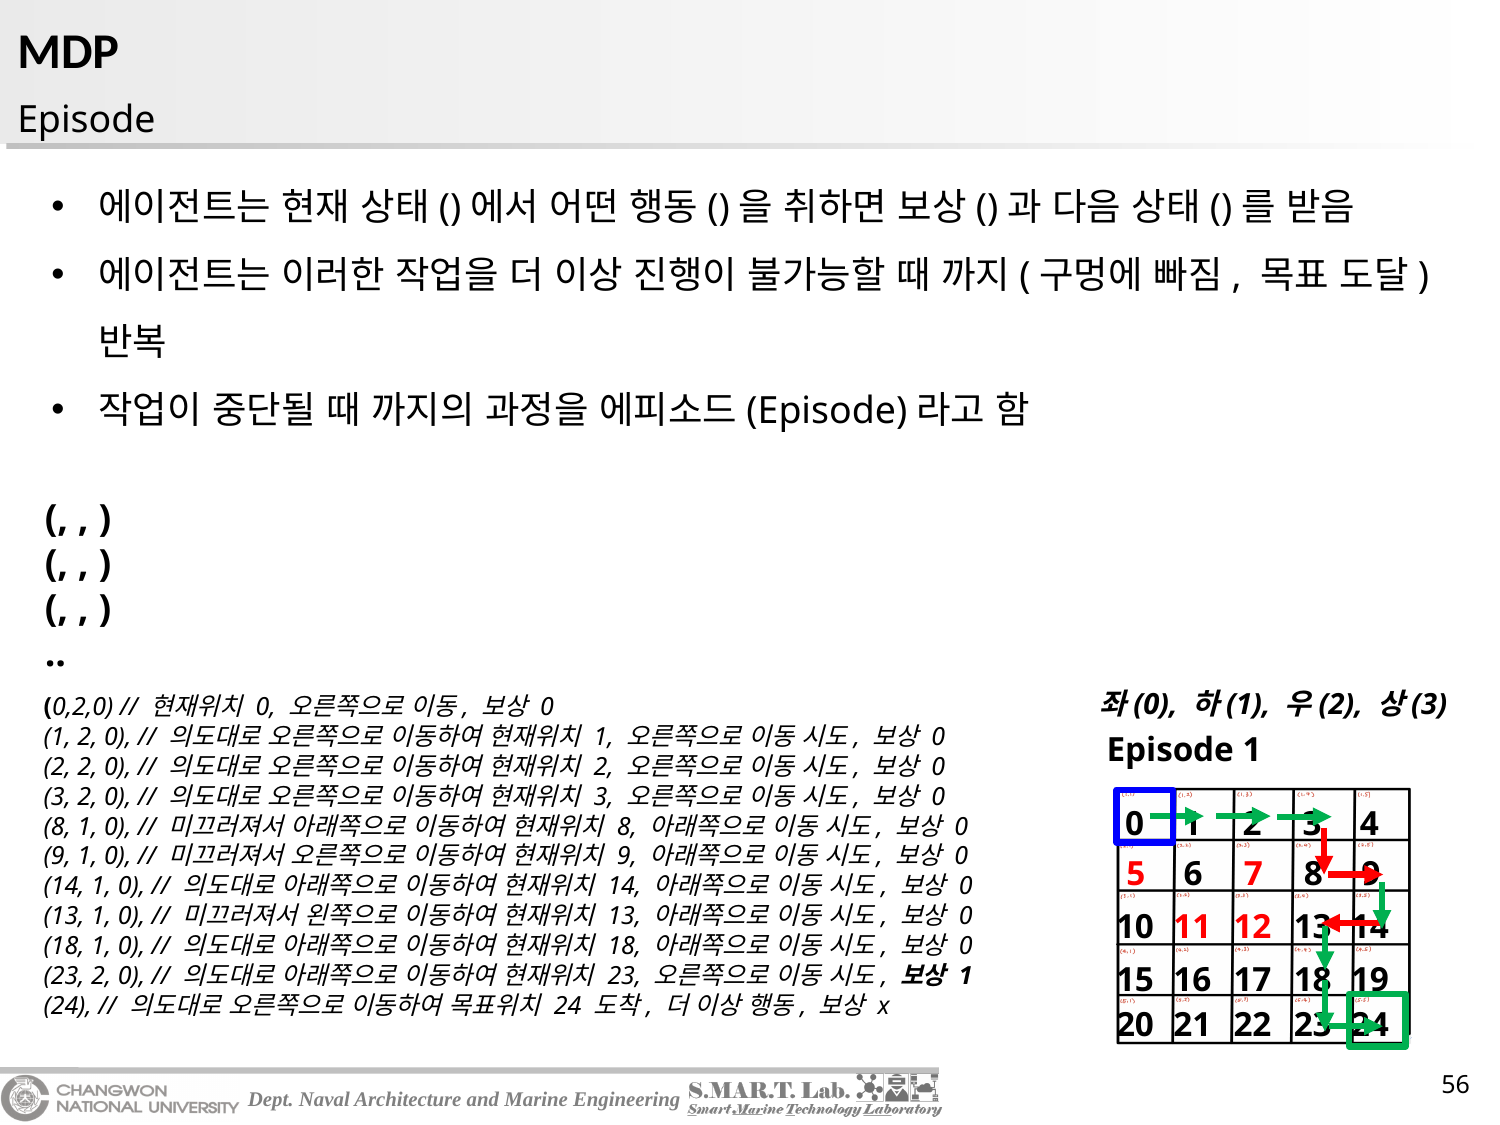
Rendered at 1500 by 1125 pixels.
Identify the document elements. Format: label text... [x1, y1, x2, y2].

text_box 좌(0), 하(1), 우(2), 상(3) [1084, 678, 1470, 728]
title MDP [2, 10, 1353, 86]
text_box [1115, 786, 1412, 1045]
text_box [0, 1074, 240, 1122]
subtitle Episode [2, 86, 1353, 147]
slide_number 56 [1411, 1046, 1500, 1125]
text_box Episode 1 [1091, 728, 1277, 775]
text_box (0,2,0) // 현재위치 0, 오른쪽으로 이동, 보상 0 (1, 2, 0), // 의도대로 오른쪽으로 이동하여 현재위치 1, 오른쪽으로 이동 시도, 보상 0 (2, 2, 0), // 의도대로 오른쪽으로 이동하여 현재위치 2, 오른쪽으로 이동 시도, 보상 0 (3, 2, 0), // 의도대로 오른쪽으로 이동하여 현재위치 3, 오른쪽으로 이동 시도, 보상 0 (8, 1, 0), // 미끄러져서 아래쪽으로 이동하여 현재위치 8, 아래쪽으로 이동 시도, 보상 0 (9, 1, 0), // 미끄러져서 오른쪽으로 이동하여 현재위치 9, 아래쪽으로 이동 시도, 보상 0 (14, 1, 0), // 의도대로 아래쪽으로 이동하여 현재위치 14, 아래쪽으로 이동 시도, 보상 0 (13, 1, 0), // 미끄러져서 왼쪽으로 이동하여 현재위치 13, 아래쪽으로 이동 시도, 보상 0 (18, 1, 0), // 의도대로 아래쪽으로 이동하여 현재위치 18, 아래쪽으로 이동 시도, 보상 0 (23, 2, 0), // 의도대로 아래쪽으로 이동하여 현재위치 23, 오른쪽으로 이동 시도, 보상 1 (24), // 의도대로 오른쪽으로 이동하여 목표위치 24 도착, 더 이상 행동, 보상 x [28, 683, 1103, 1028]
picture [674, 1071, 951, 1125]
